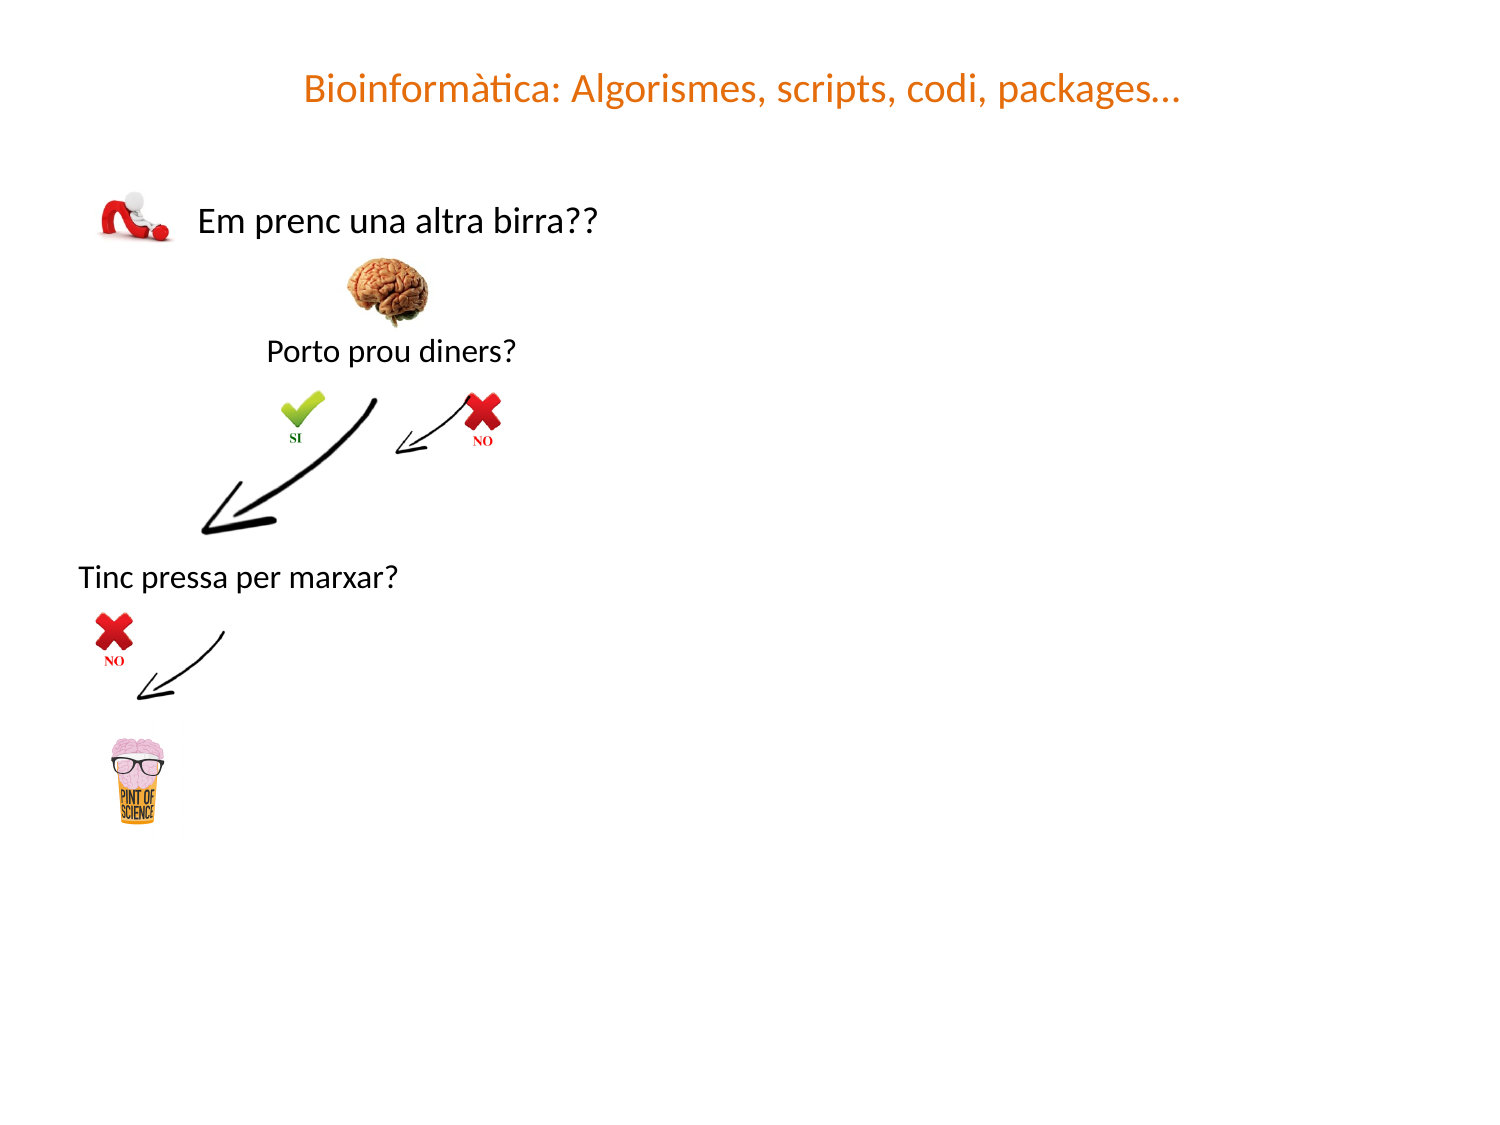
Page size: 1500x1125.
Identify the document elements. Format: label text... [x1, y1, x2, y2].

text_box Bioinformàtica: Algorismes, scripts, codi, packages… [76, 53, 1408, 119]
text_box Em prenc una altra birra?? [182, 188, 615, 249]
text_box Porto prou diners? [251, 321, 533, 377]
picture [178, 353, 505, 573]
picture [325, 249, 452, 335]
text_box Tinc pressa per marxar? [63, 548, 415, 603]
picture [91, 608, 235, 847]
picture [92, 188, 180, 247]
